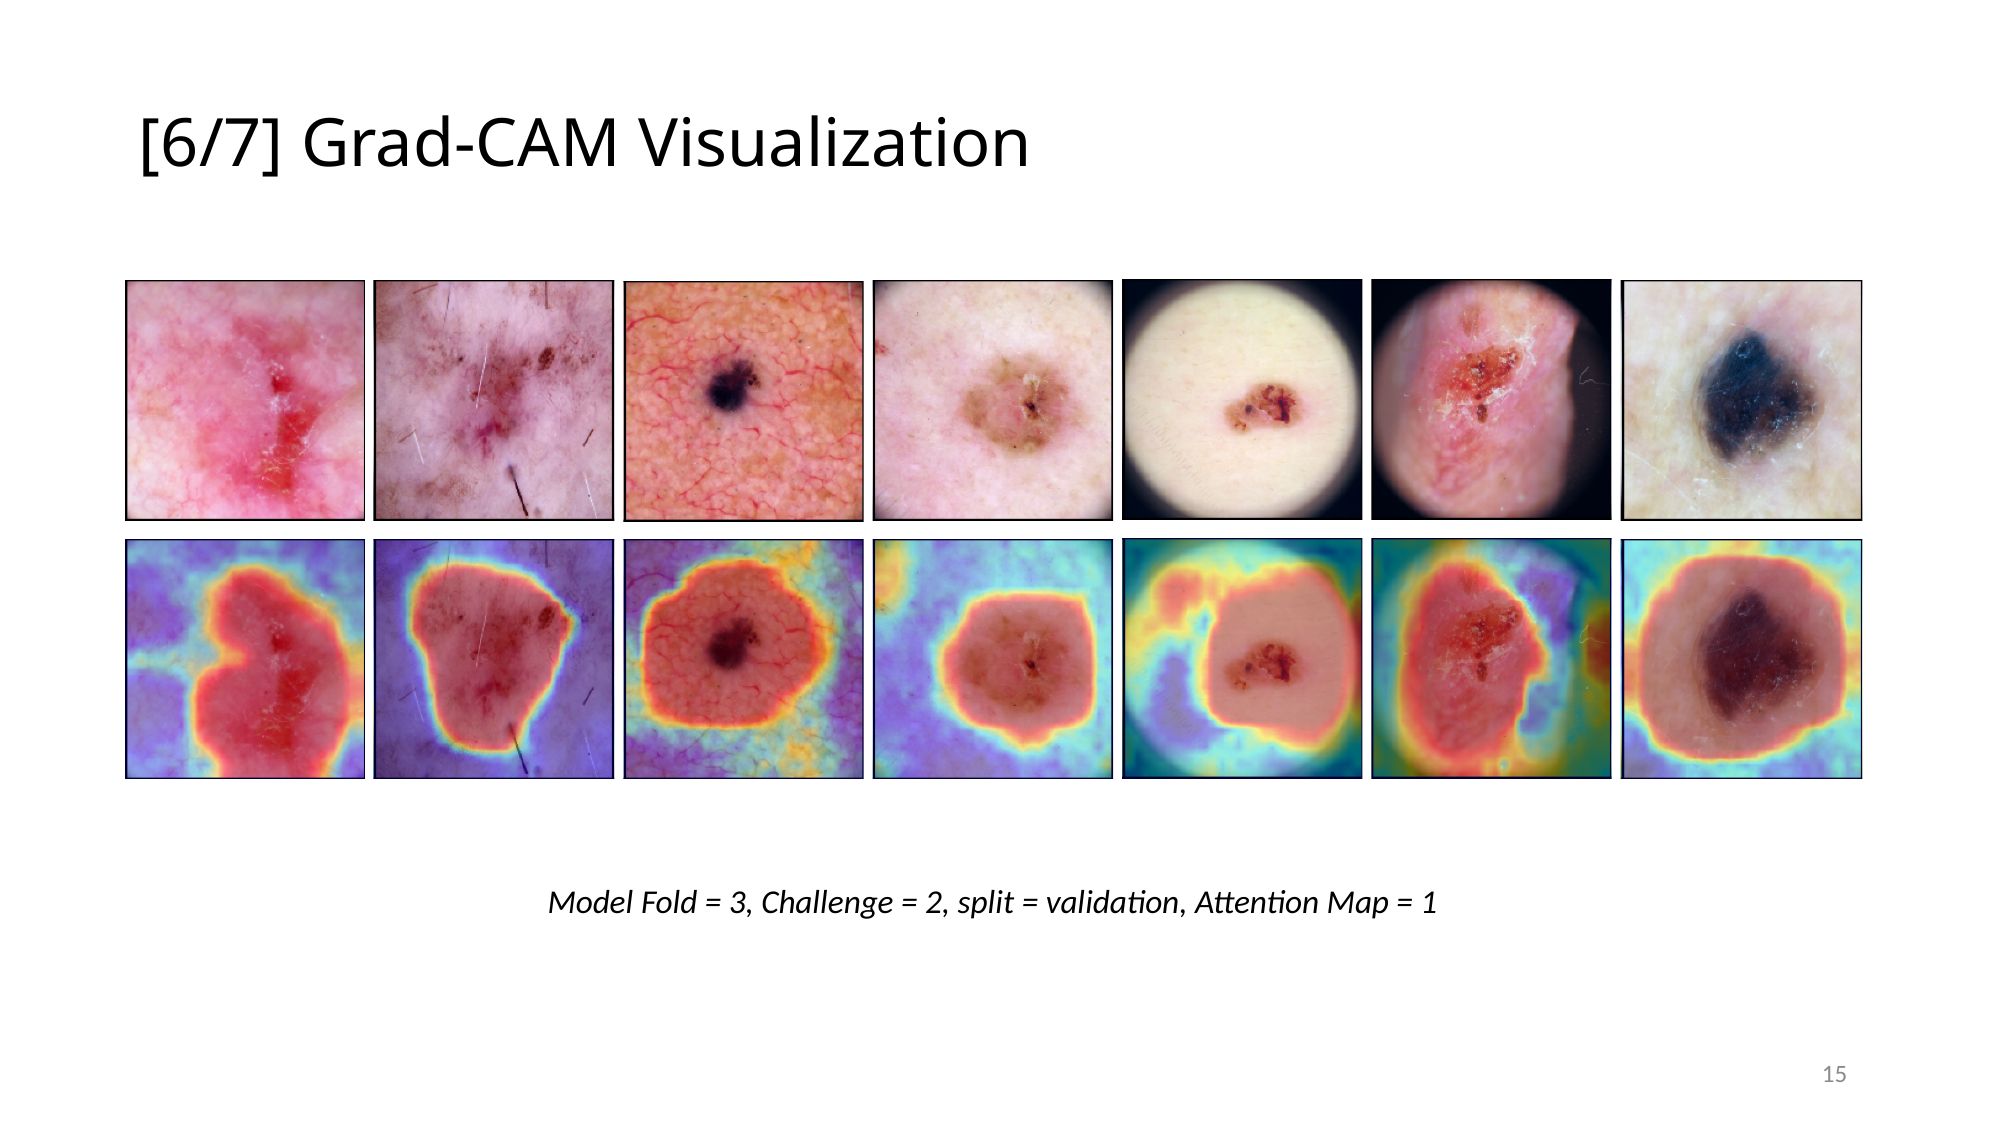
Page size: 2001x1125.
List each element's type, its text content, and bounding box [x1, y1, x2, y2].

text_box Model Fold = 3, Challenge = 2, split = validation, Attention Map = 1 [123, 872, 1863, 928]
title [6/7] Grad-CAM Visualization [124, 92, 1863, 197]
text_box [123, 279, 1863, 779]
slide_number 15 [1412, 1042, 1863, 1103]
